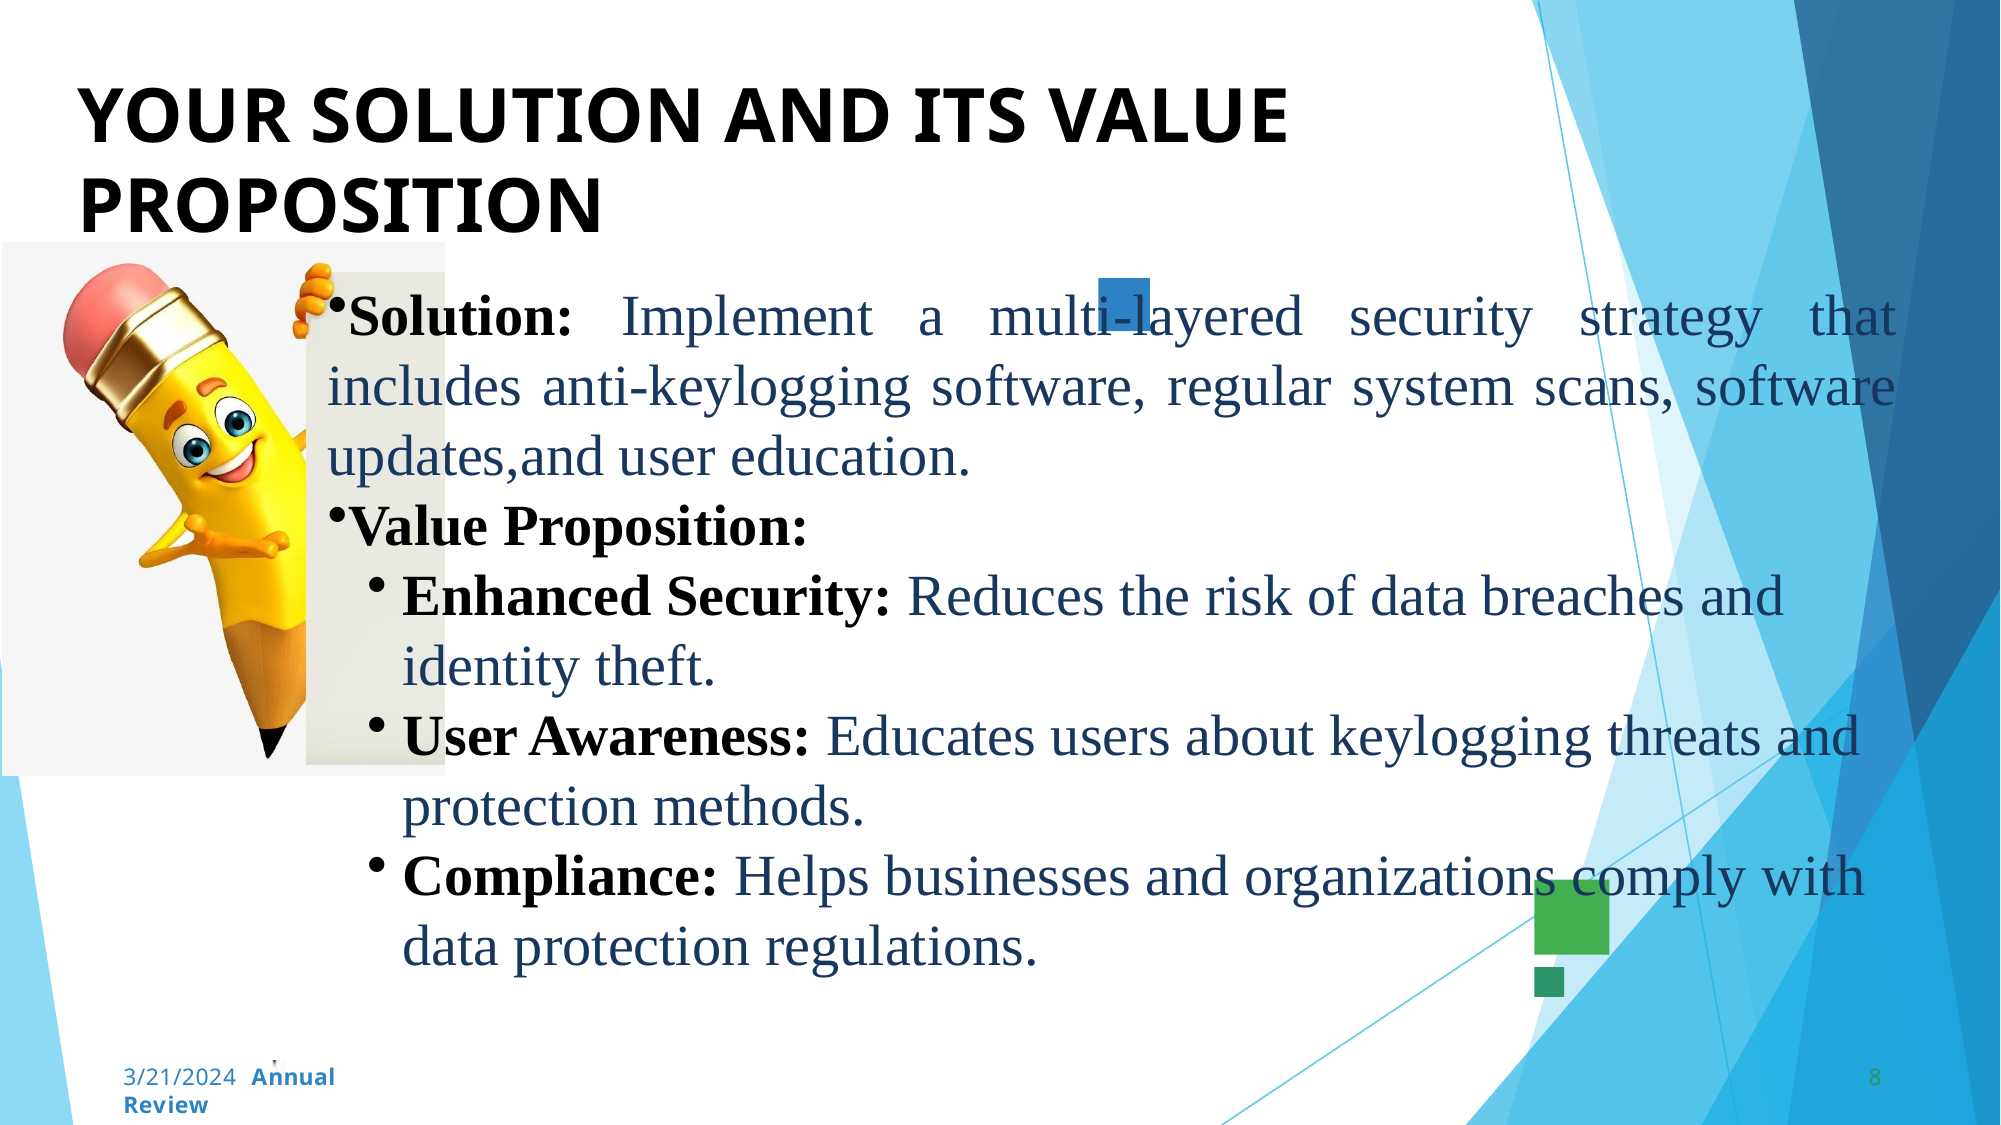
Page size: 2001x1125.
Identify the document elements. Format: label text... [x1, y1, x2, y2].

picture [2, 242, 446, 776]
text_box 3/21/2024 Annual Review [121, 1103, 417, 1118]
text_box Solution: Implement a multi-layered security strategy that includes anti-keylogging software, regular system scans, software updates,and user education. Value Proposition: Enhanced Security: Reduces the risk of data breaches and identity theft. User Awareness: Educates users about keylogging threats and protection methods. Compliance: Helps businesses and organizations comply with data protection regulations. [312, 269, 1913, 1055]
picture [110, 1060, 463, 1094]
title YOUR SOLUTION AND ITS VALUE PROPOSITION [75, 64, 1694, 255]
slide_number 8 [1862, 1061, 1888, 1125]
